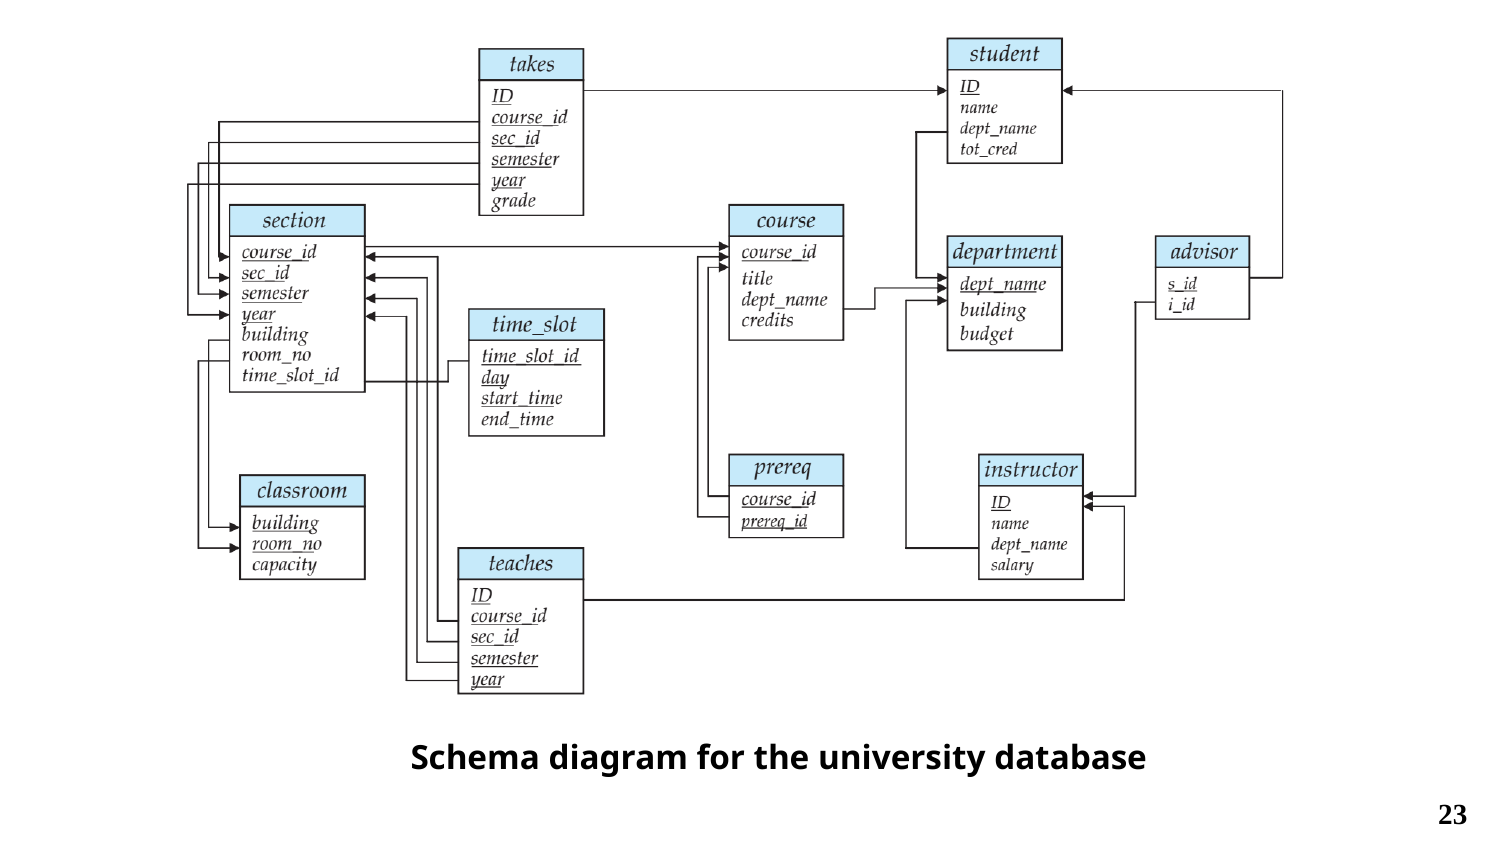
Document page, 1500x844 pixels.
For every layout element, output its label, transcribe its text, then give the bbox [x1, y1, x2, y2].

text_box Schema diagram for the university database [360, 728, 1199, 784]
picture [170, 31, 1297, 709]
